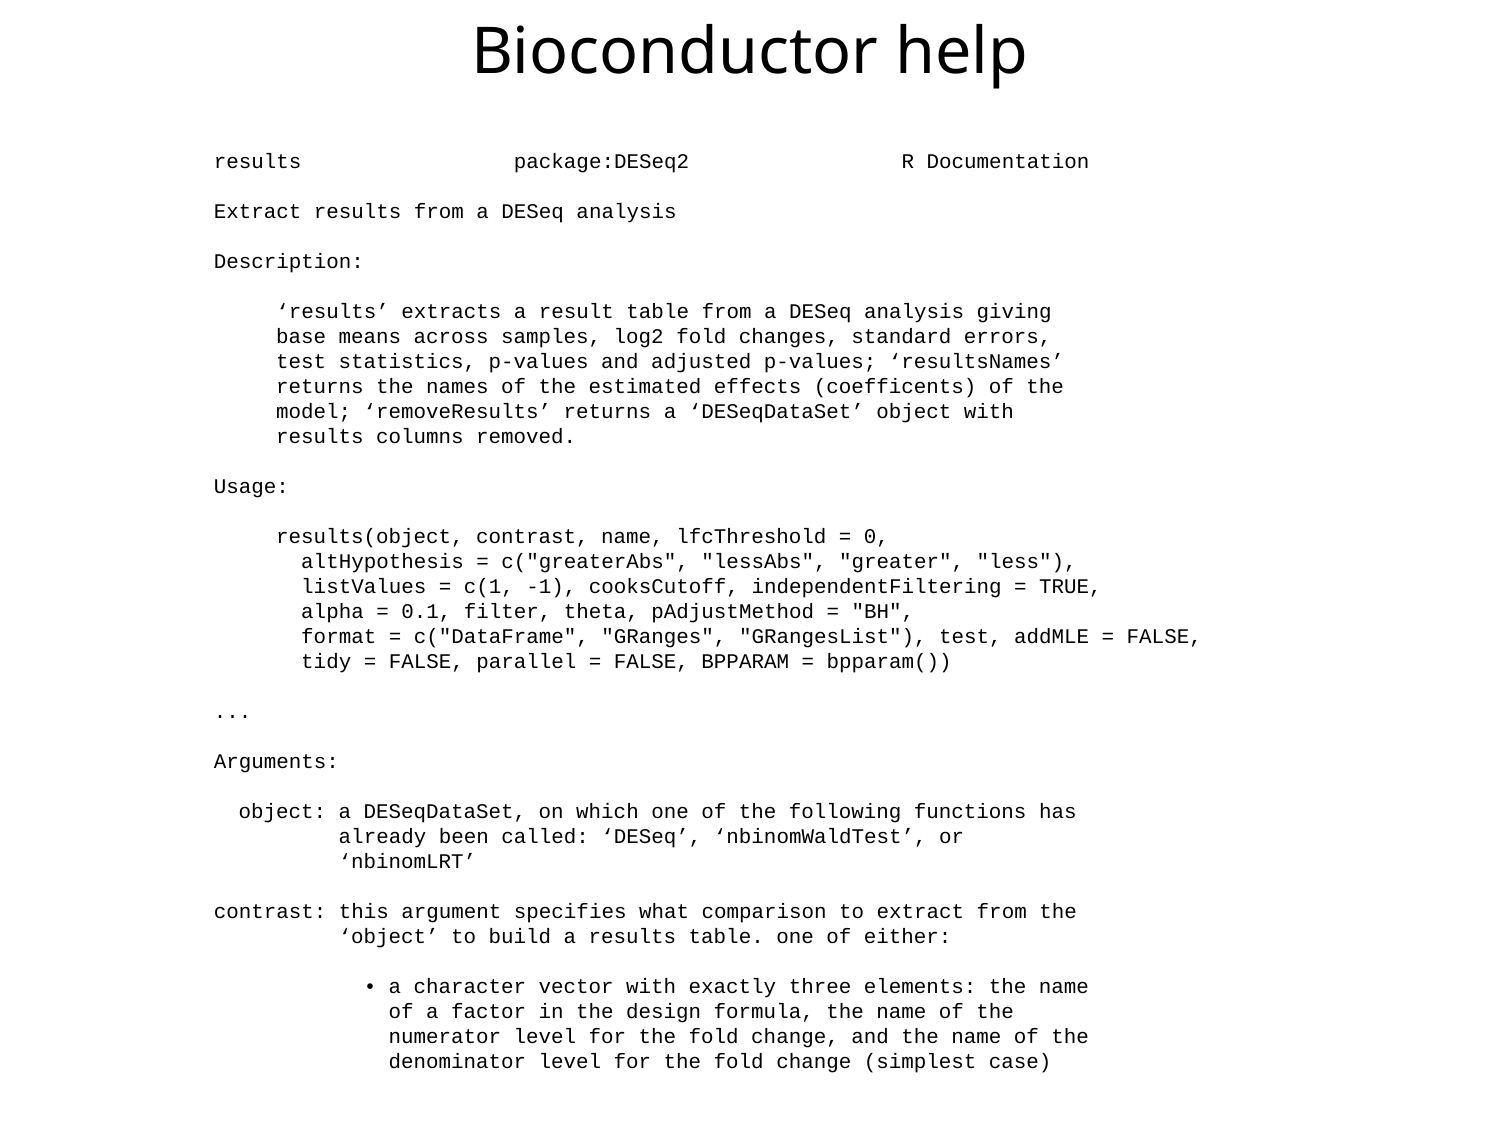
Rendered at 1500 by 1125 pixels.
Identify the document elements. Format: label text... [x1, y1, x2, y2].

text_box results package:DESeq2 R Documentation Extract results from a DESeq analysis Description: ‘results’ extracts a result table from a DESeq analysis giving base means across samples, log2 fold changes, standard errors, test statistics, p-values and adjusted p-values; ‘resultsNames’ returns the names of the estimated effects (coefficents) of the model; ‘removeResults’ returns a ‘DESeqDataSet’ object with results columns removed. Usage: results(object, contrast, name, lfcThreshold = 0, altHypothesis = c("greaterAbs", "lessAbs", "greater", "less"), listValues = c(1, -1), cooksCutoff, independentFiltering = TRUE, alpha = 0.1, filter, theta, pAdjustMethod = "BH", format = c("DataFrame", "GRanges", "GRangesList"), test, addMLE = FALSE, tidy = FALSE, parallel = FALSE, BPPARAM = bpparam()) ... Arguments: object: a DESeqDataSet, on which one of the following functions has already been called: ‘DESeq’, ‘nbinomWaldTest’, or ‘nbinomLRT’ contrast: this argument specifies what comparison to extract from the ‘object’ to build a results table. one of either: • a character vector with exactly three elements: the name of a factor in the design formula, the name of the numerator level for the fold change, and the name of the denominator level for the fold change (simplest case) [198, 140, 1227, 1080]
title Bioconductor help [75, 0, 1425, 95]
